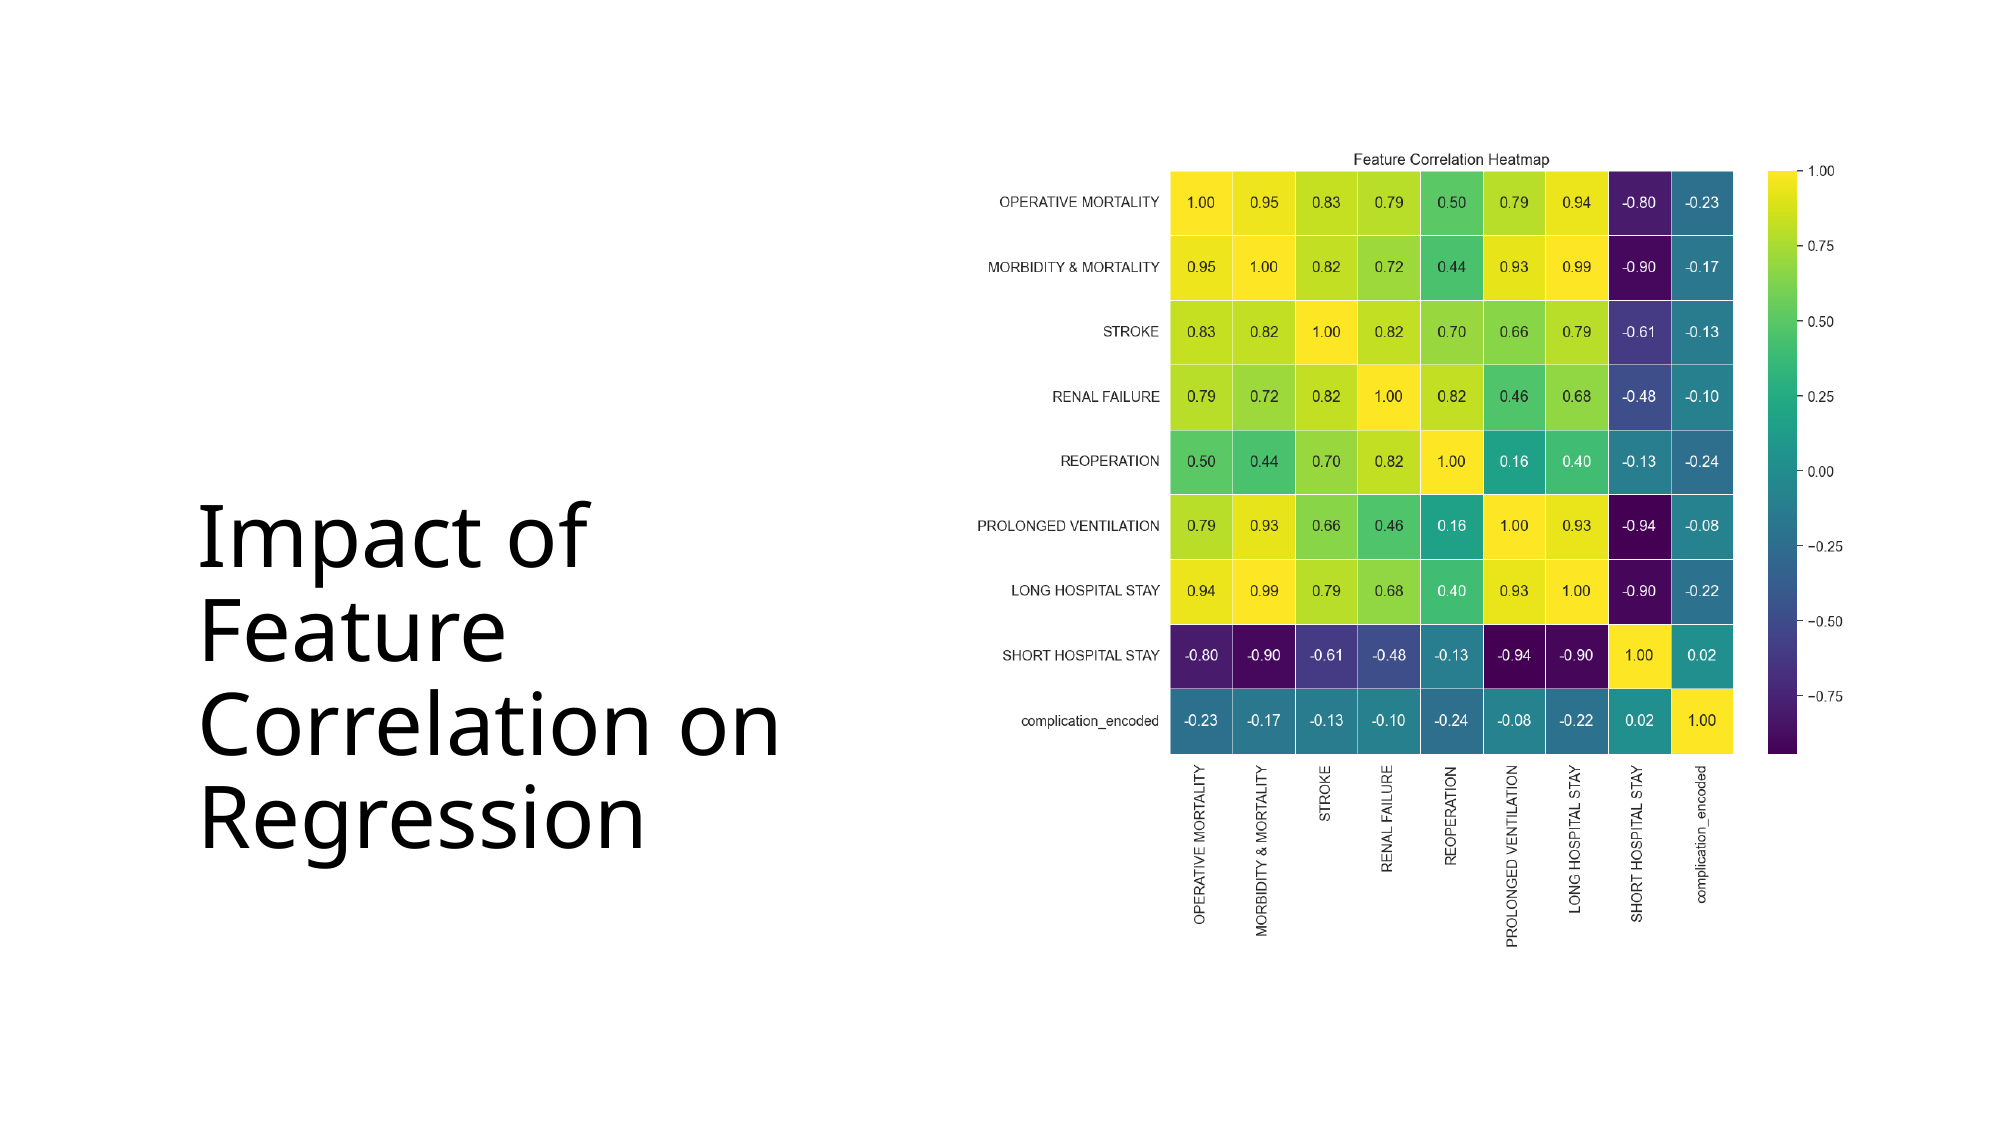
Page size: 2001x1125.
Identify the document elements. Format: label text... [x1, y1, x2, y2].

title Impact of Feature Correlation on Regression [182, 485, 845, 878]
picture [970, 149, 1881, 966]
